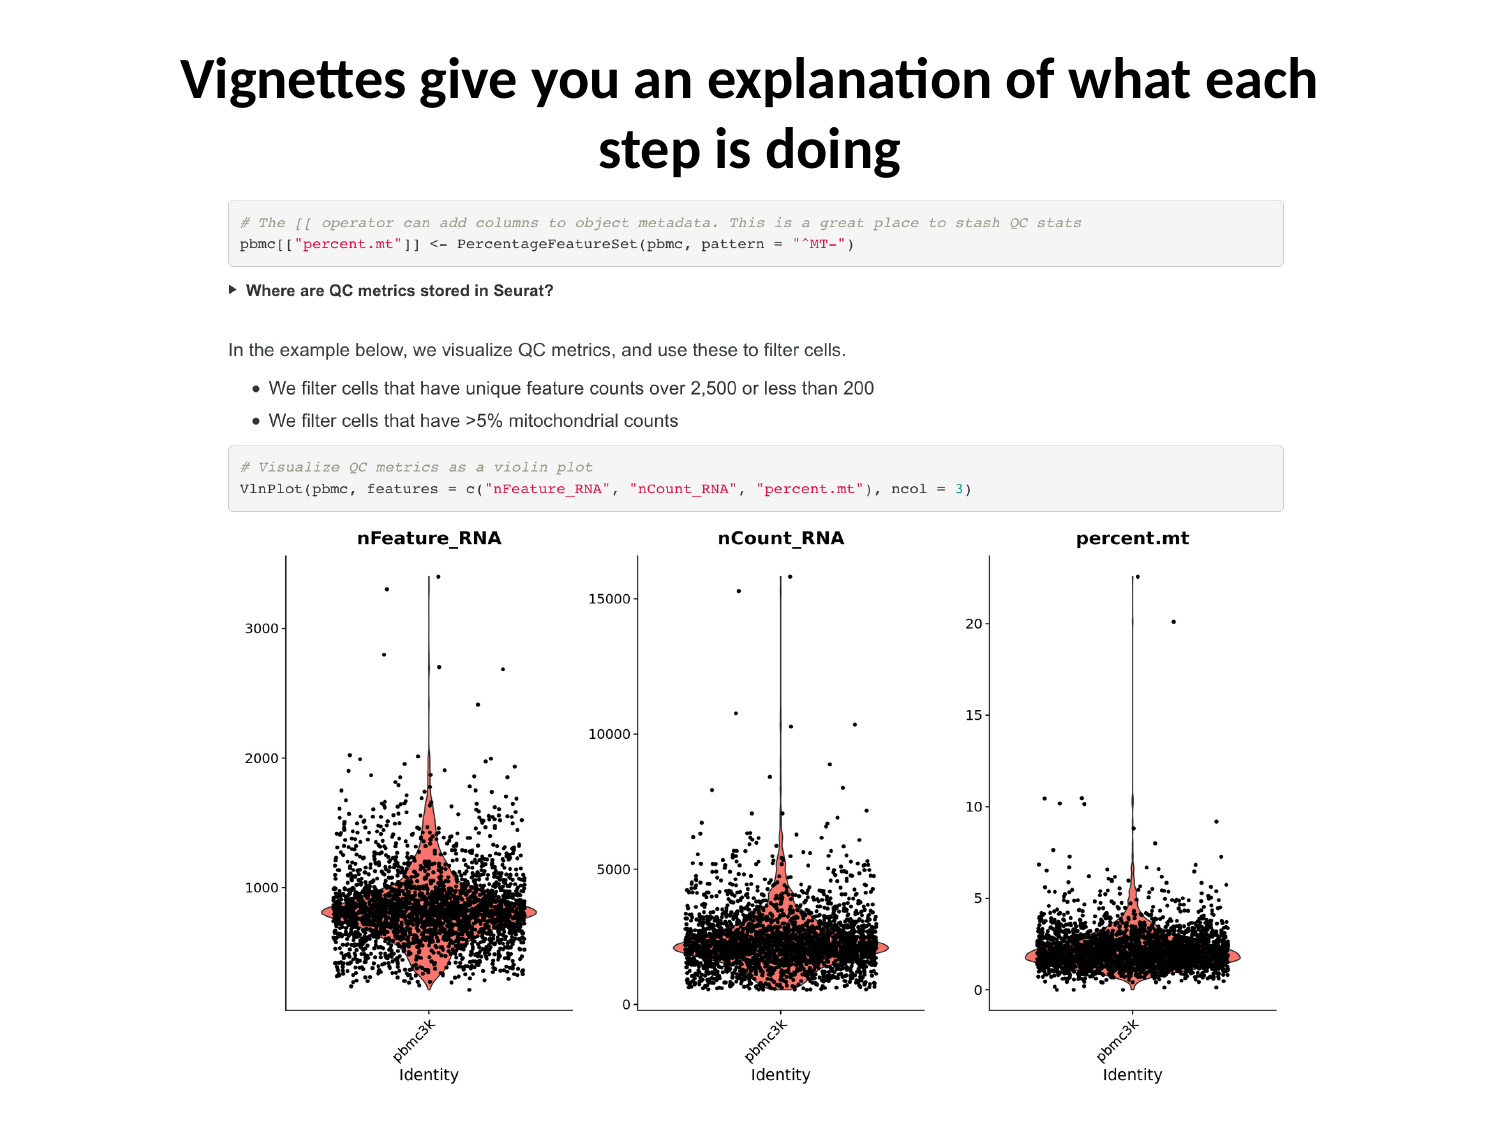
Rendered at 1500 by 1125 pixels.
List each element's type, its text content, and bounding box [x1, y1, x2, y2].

picture [205, 195, 1295, 1092]
text_box Vignettes give you an explanation of what each step is doing [108, 33, 1392, 188]
